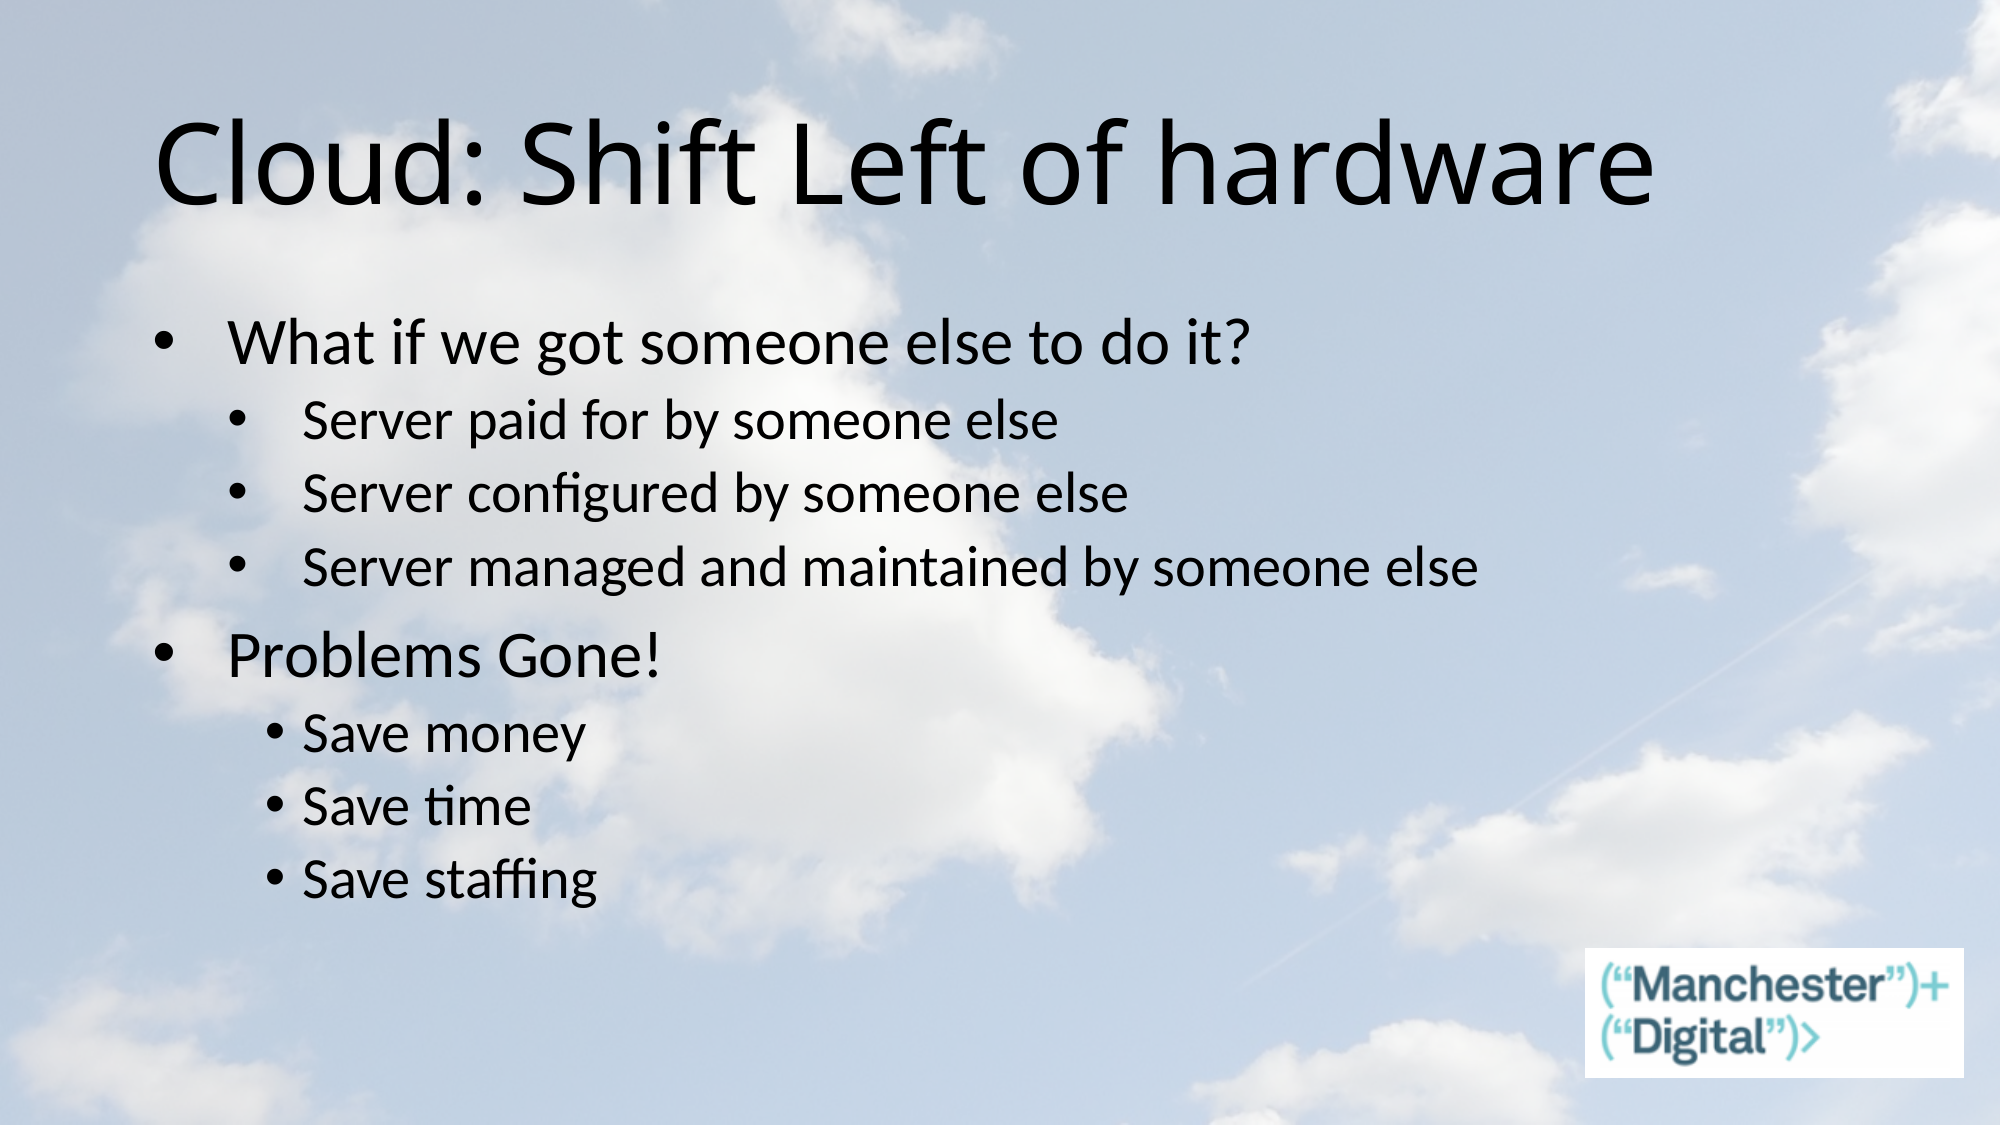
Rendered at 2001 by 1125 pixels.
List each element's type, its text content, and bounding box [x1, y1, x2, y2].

picture [1585, 948, 1964, 1079]
title Cloud: Shift Left of hardware [137, 59, 1863, 278]
list What if we got someone else to do it? Server paid for by someone else Server configured by someone else Server managed and maintained by someone else Problems Gone! Save money Save time Save staffing [137, 299, 1863, 1014]
